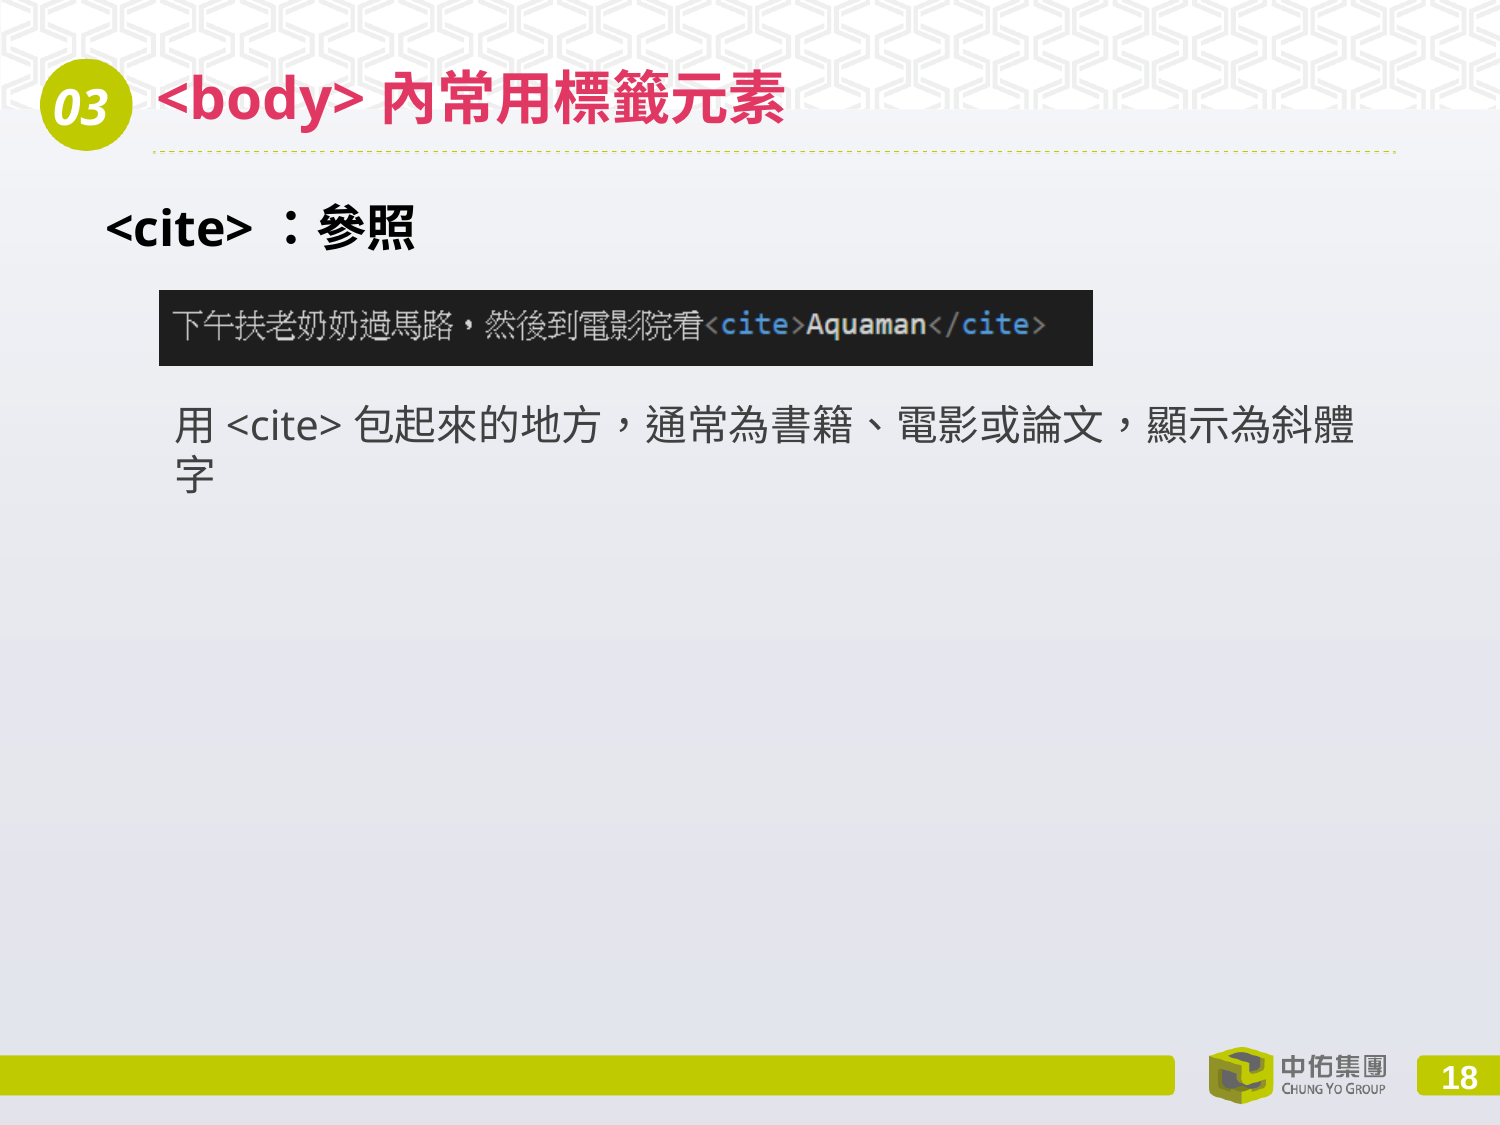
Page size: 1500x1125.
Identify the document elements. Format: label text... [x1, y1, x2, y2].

picture [0, 0, 1500, 1125]
text_box 用<cite>包起來的地方，通常為書籍、電影或論文，顯示為斜體字 [159, 391, 1412, 506]
text_box <body>內常用標籤元素 [141, 53, 803, 139]
text_box 03 [38, 68, 123, 144]
text_box 18 [1424, 1046, 1496, 1107]
text_box <cite>：參照 [90, 188, 432, 264]
